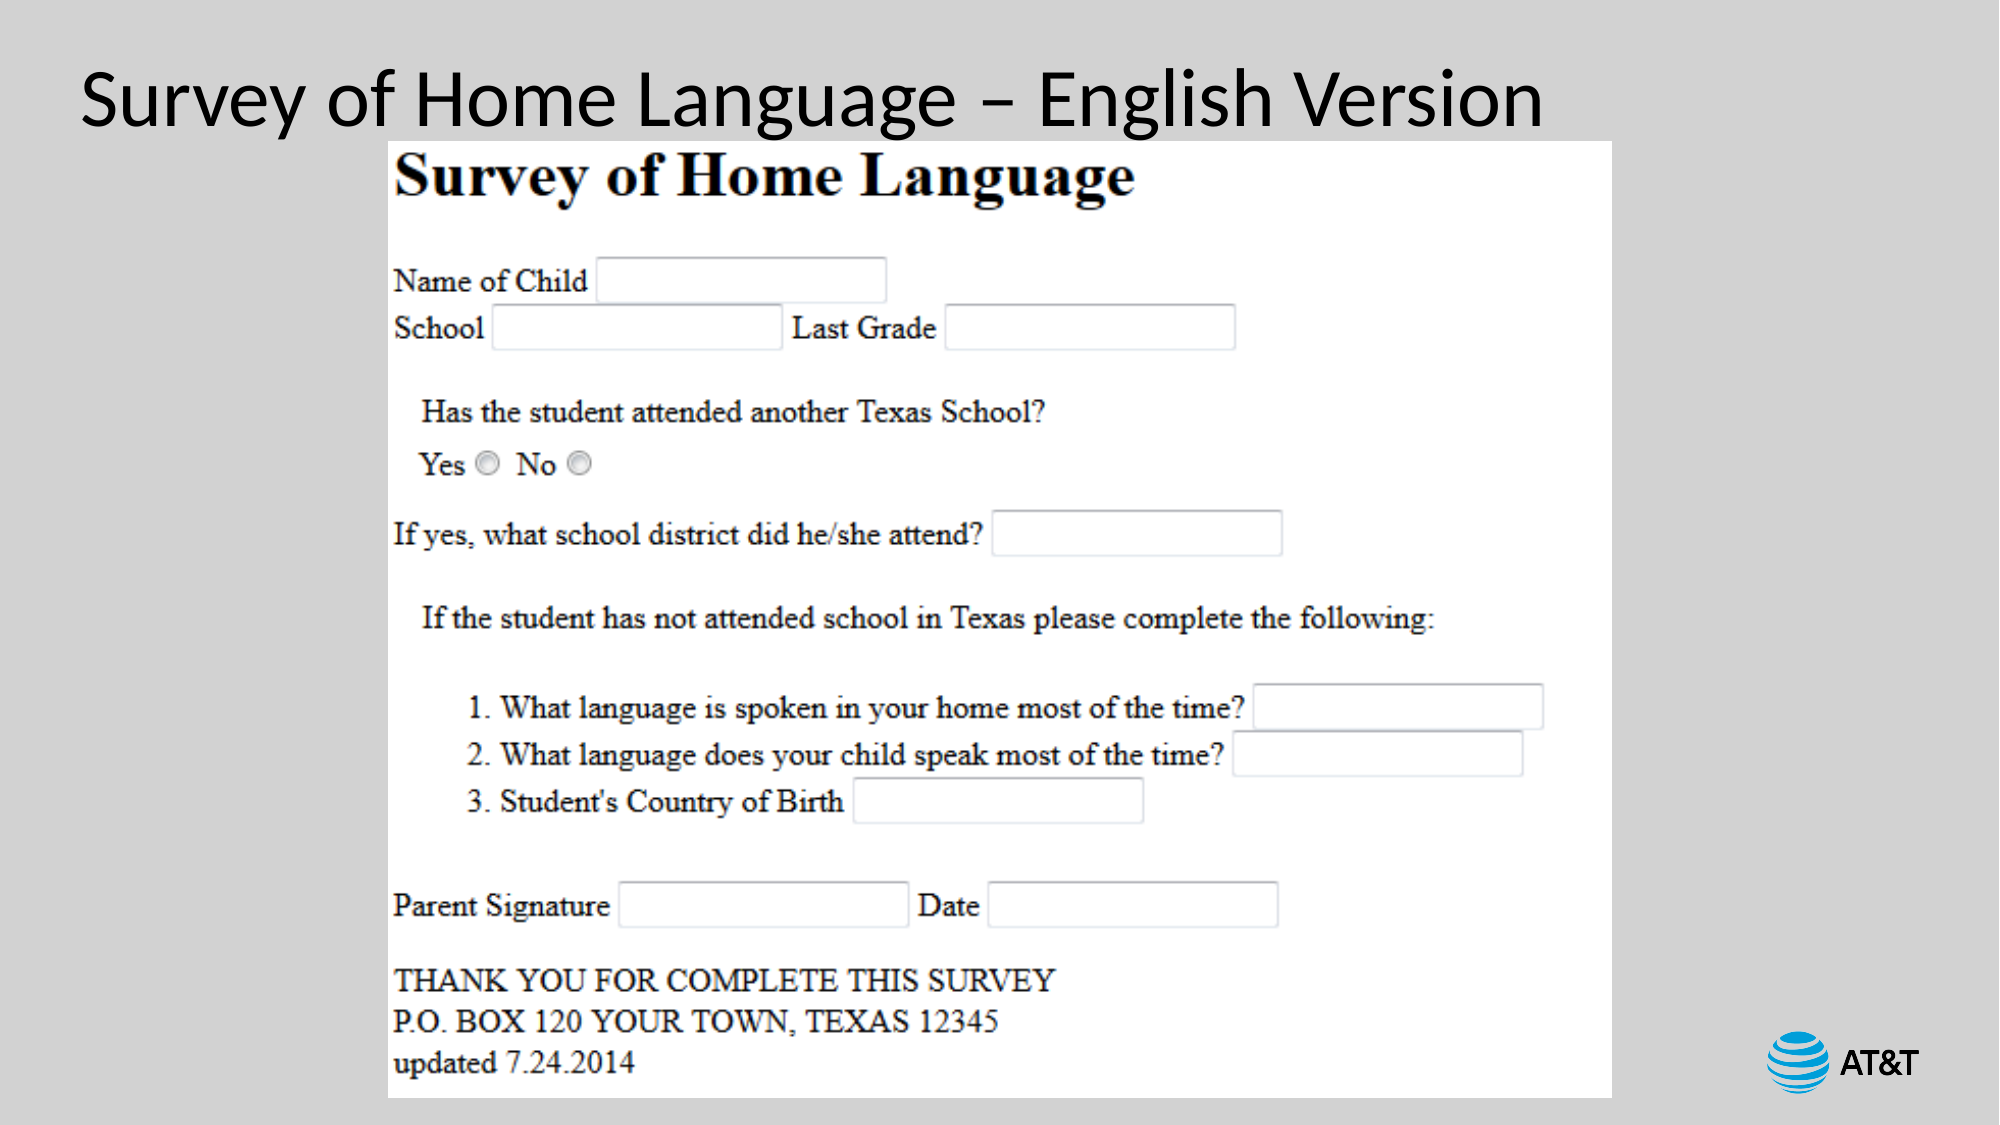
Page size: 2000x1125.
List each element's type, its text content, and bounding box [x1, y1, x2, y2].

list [388, 141, 1612, 1098]
title Survey of Home Language – English Version [80, 32, 1920, 142]
picture [1735, 1000, 1950, 1125]
